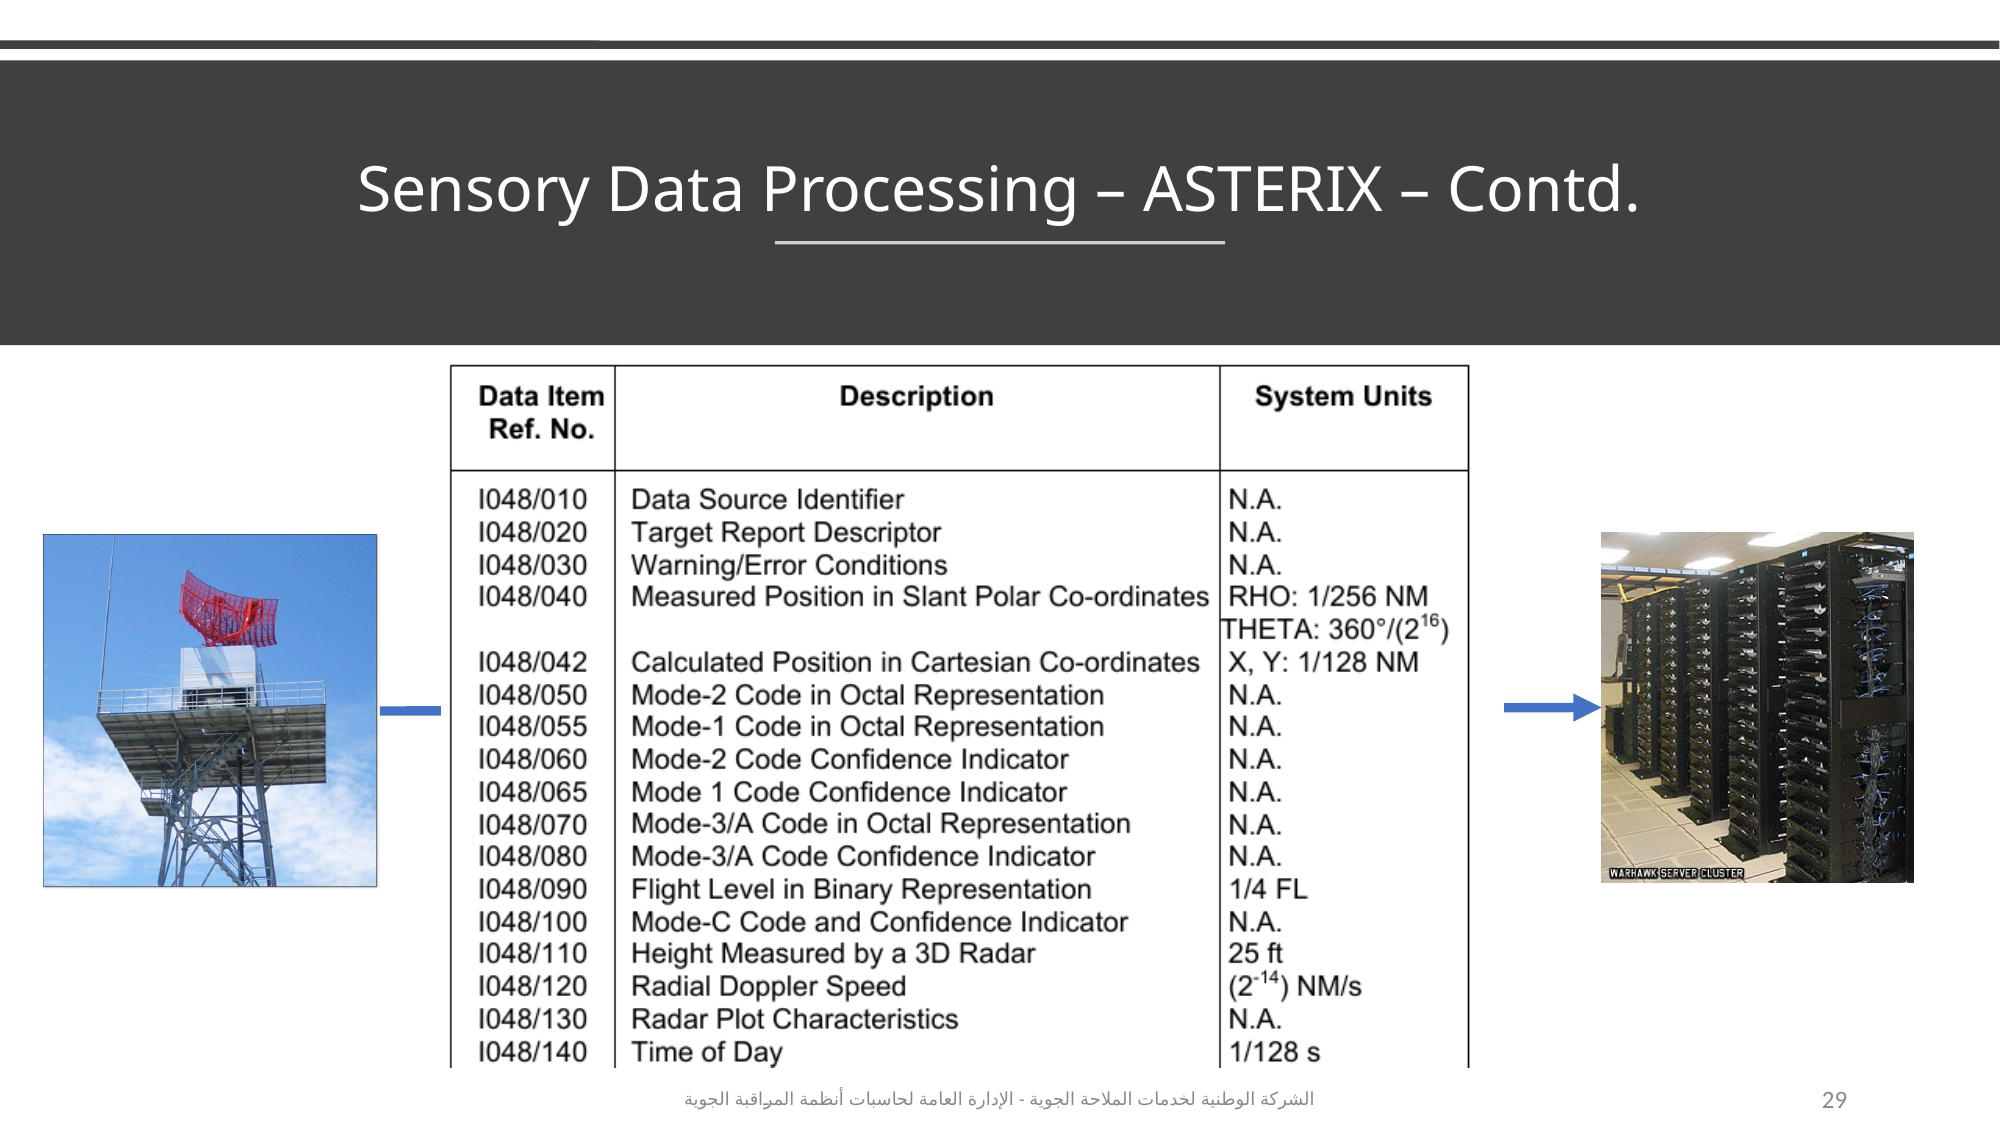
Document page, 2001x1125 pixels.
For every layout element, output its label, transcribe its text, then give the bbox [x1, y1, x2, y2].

picture [41, 532, 380, 890]
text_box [1504, 707, 1602, 711]
picture [441, 348, 1504, 1068]
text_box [379, 707, 441, 711]
slide_number 29 [1412, 1069, 1863, 1125]
picture [1601, 532, 1914, 883]
text_box Sensory Data Processing – ASTERIX – Contd. [86, 80, 1914, 233]
text_box [0, 59, 2000, 346]
footer الشركة الوطنية لخدمات الملاحة الجوية - الإدارة العامة لحاسبات أنظمة المراقبة الجوية [662, 1069, 1338, 1125]
